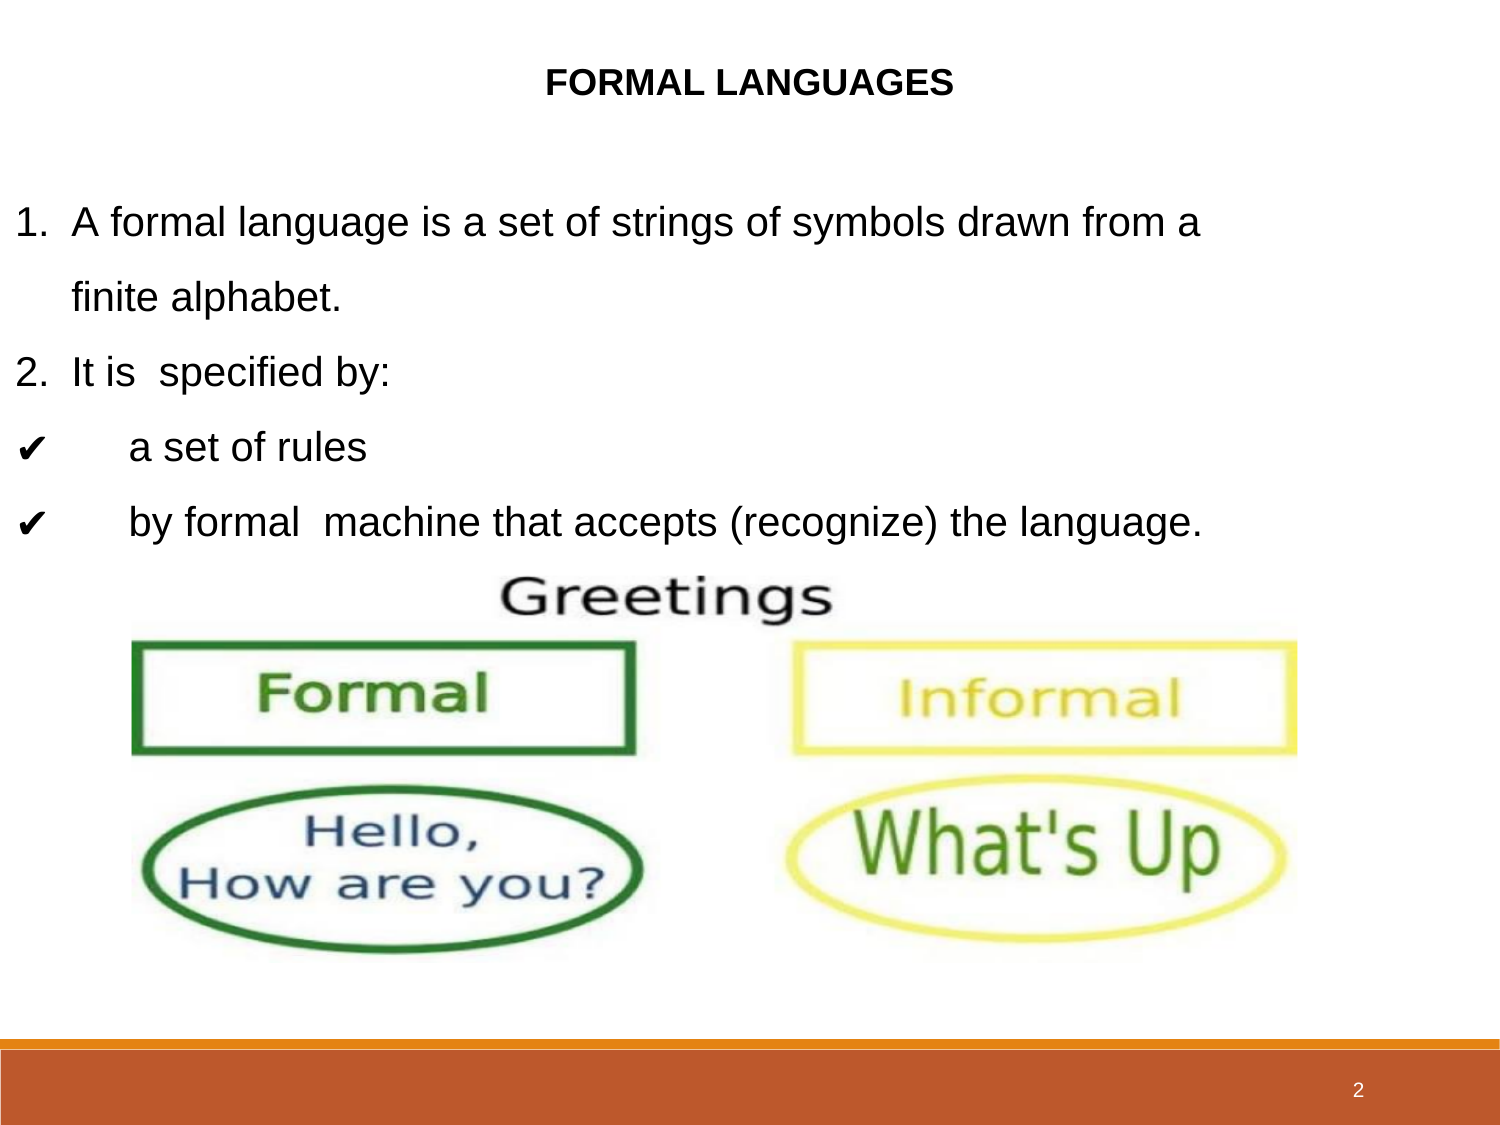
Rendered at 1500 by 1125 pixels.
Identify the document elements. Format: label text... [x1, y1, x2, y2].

text_box FORMAL LANGUAGES [50, 49, 1450, 110]
picture [99, 562, 1343, 963]
text_box ‹#› [1217, 1059, 1380, 1120]
text_box A formal language is a set of strings of symbols drawn from a finite alphabet. It is specified by: a set of rules by formal machine that accepts (recognize) the language. [0, 162, 1438, 553]
